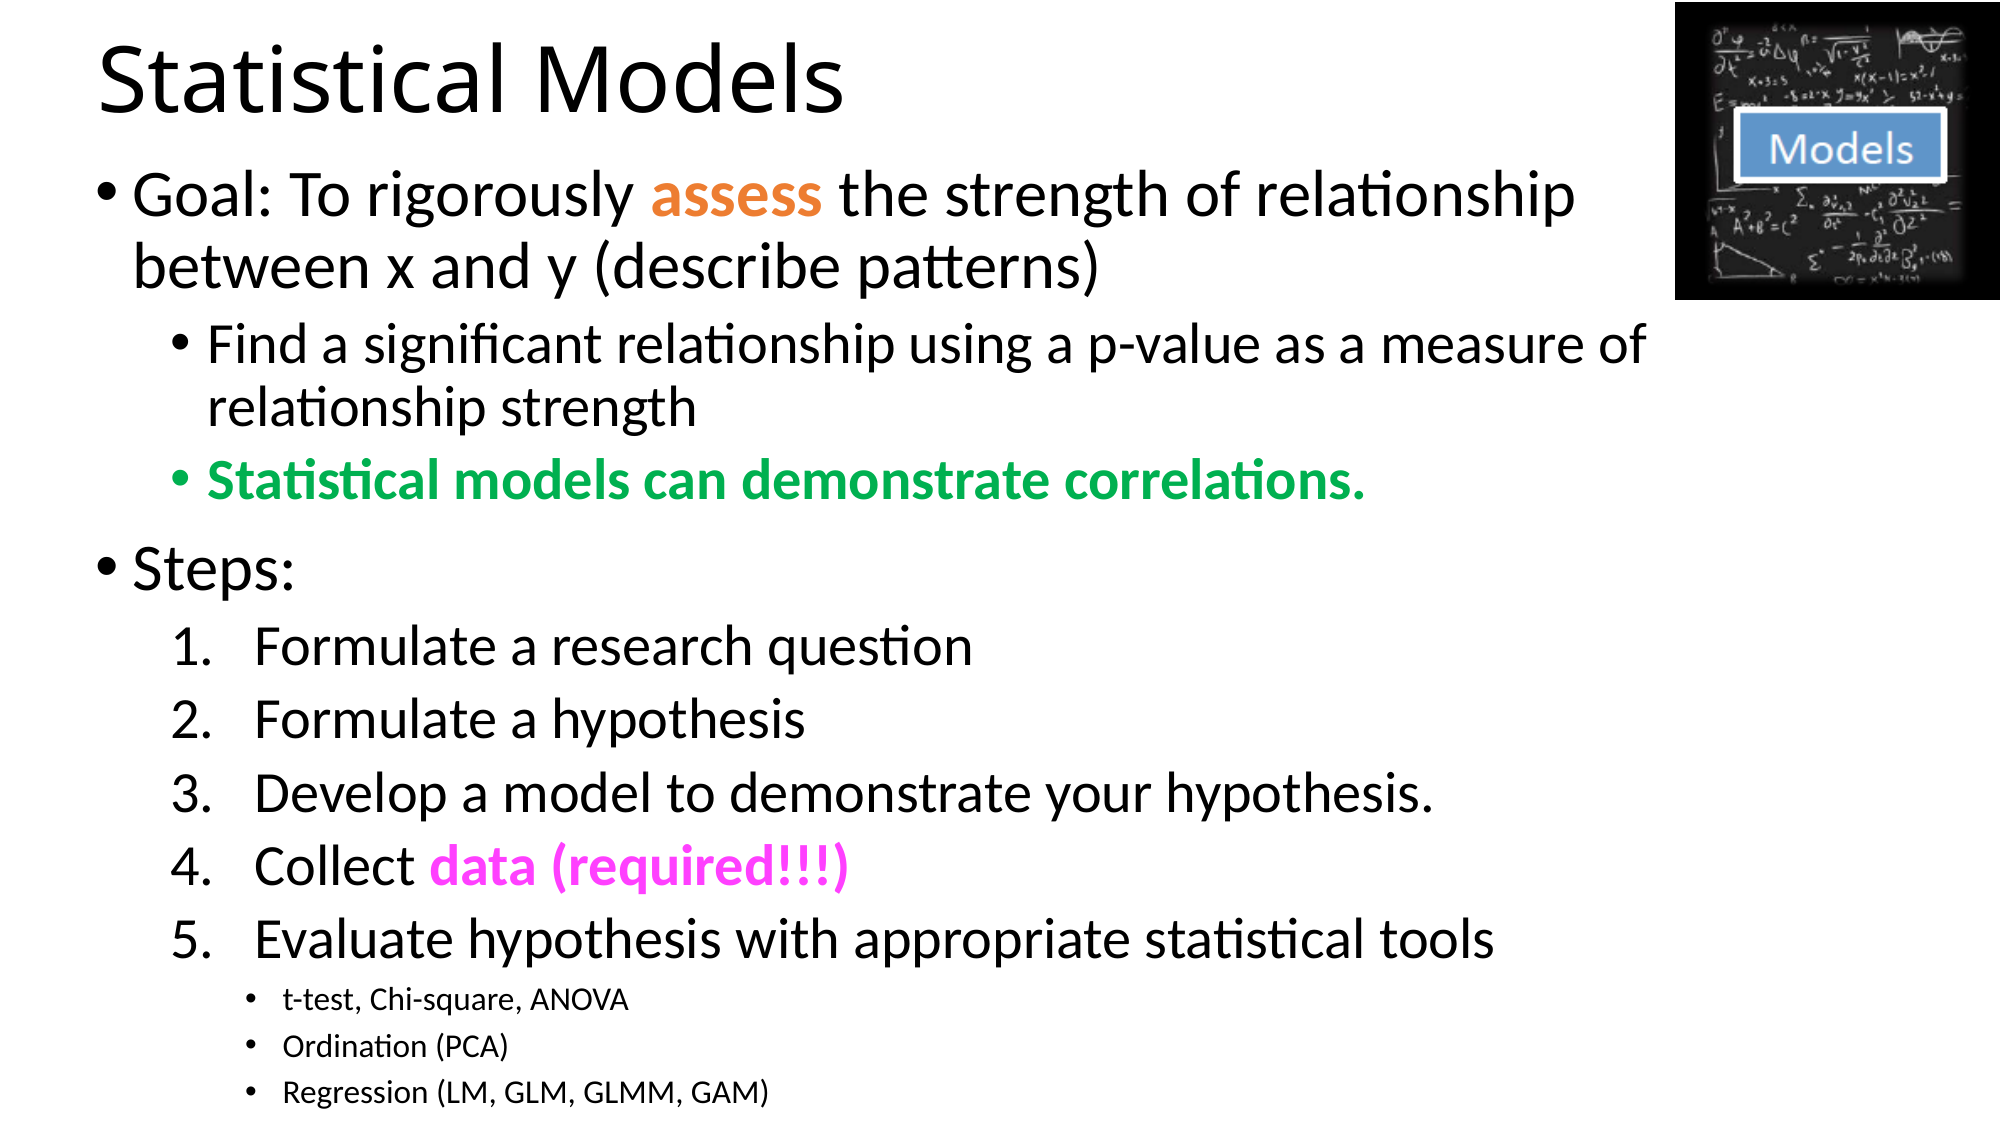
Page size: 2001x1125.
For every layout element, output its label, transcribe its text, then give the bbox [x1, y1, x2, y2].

picture [1675, 2, 2000, 300]
text_box Goal: To rigorously assess the strength of relationship between x and y (describe patterns) Find a significant relationship using a p-value as a measure of relationship strength Statistical models can demonstrate correlations. Steps: Formulate a research question Formulate a hypothesis Develop a model to demonstrate your hypothesis. Collect data (required!!!) Evaluate hypothesis with appropriate statistical tools t-test, Chi-square, ANOVA Ordination (PCA) Regression (LM, GLM, GLMM, GAM) [80, 151, 1806, 865]
title Statistical Models [82, 0, 1808, 151]
